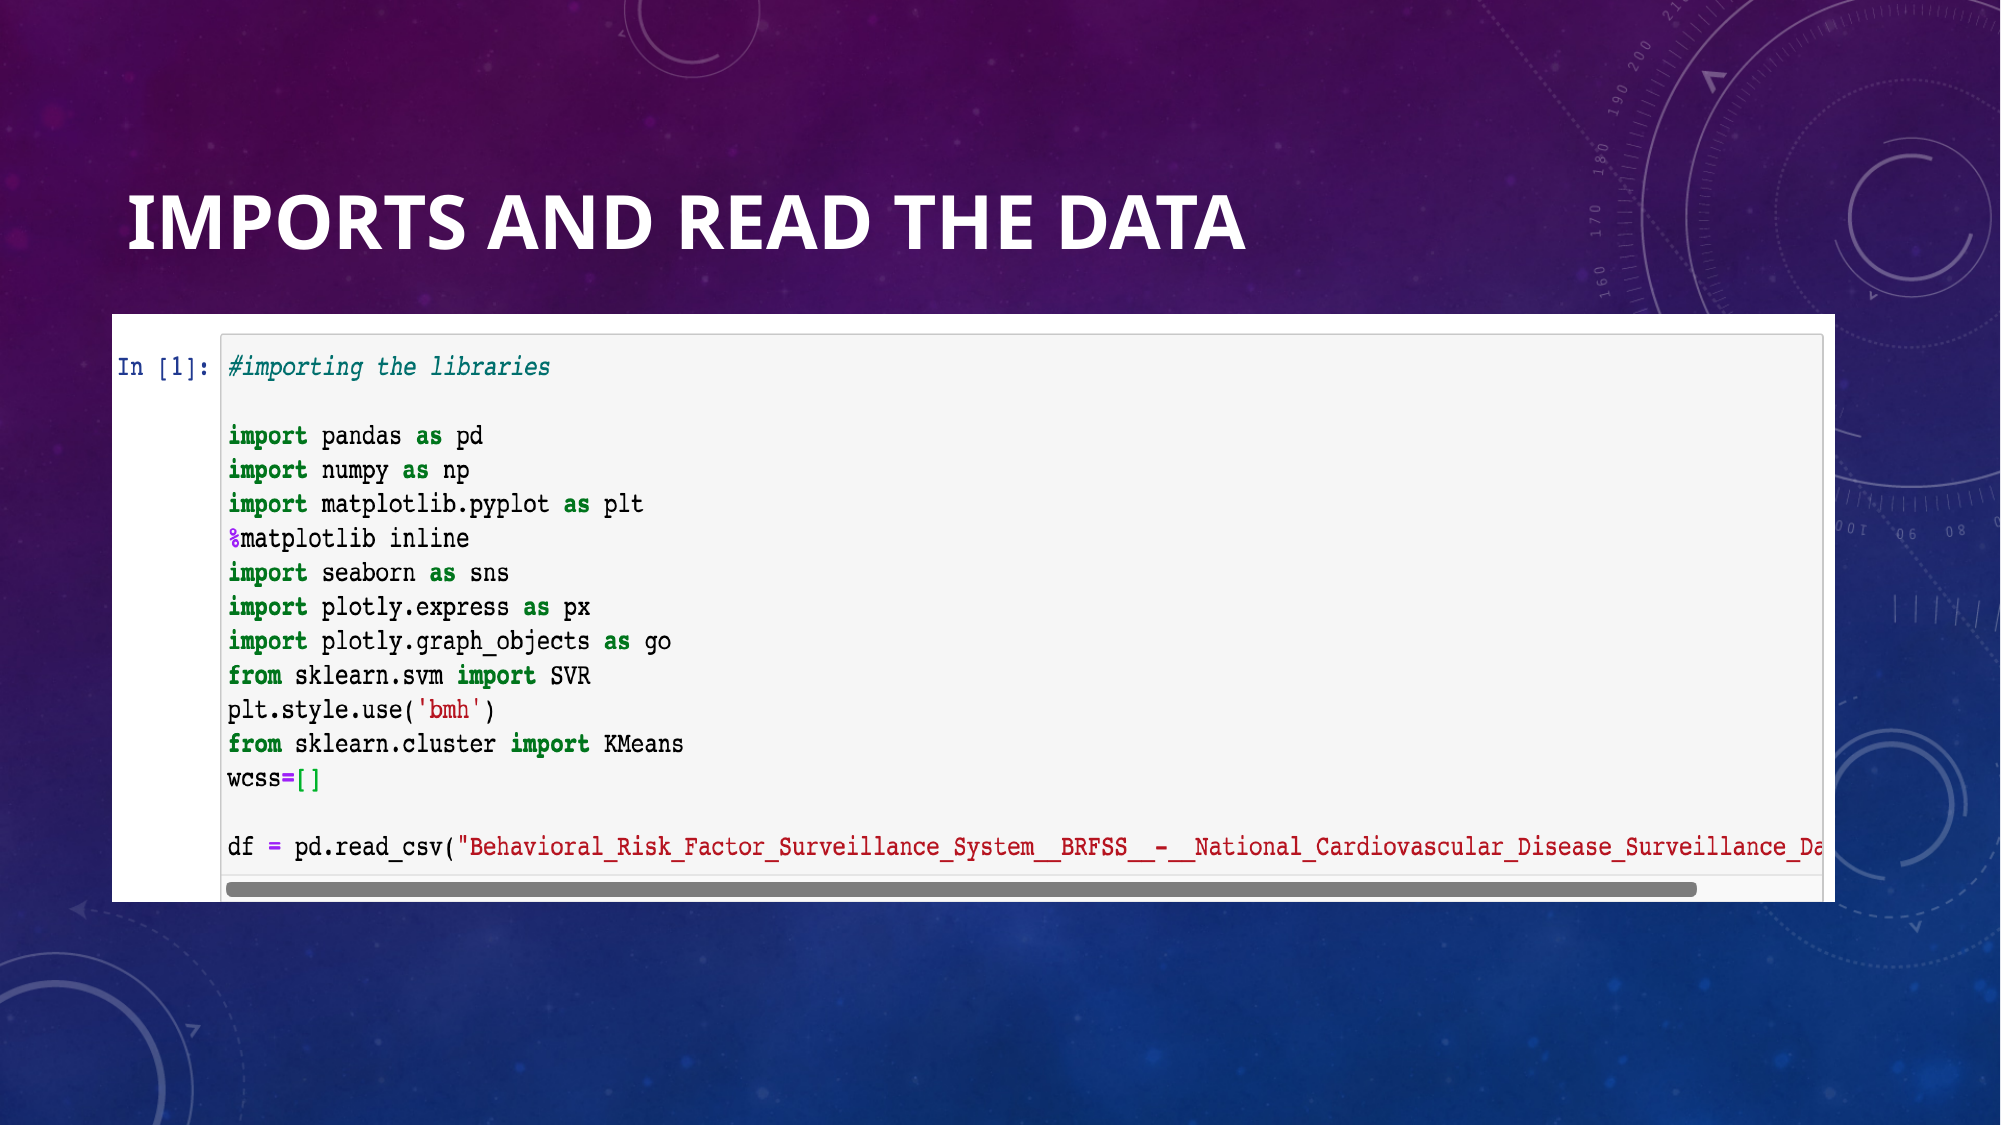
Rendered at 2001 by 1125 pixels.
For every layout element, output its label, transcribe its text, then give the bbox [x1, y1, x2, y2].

picture [0, 0, 2001, 1125]
title Imports and read the data [112, 99, 1775, 314]
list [112, 314, 1836, 902]
